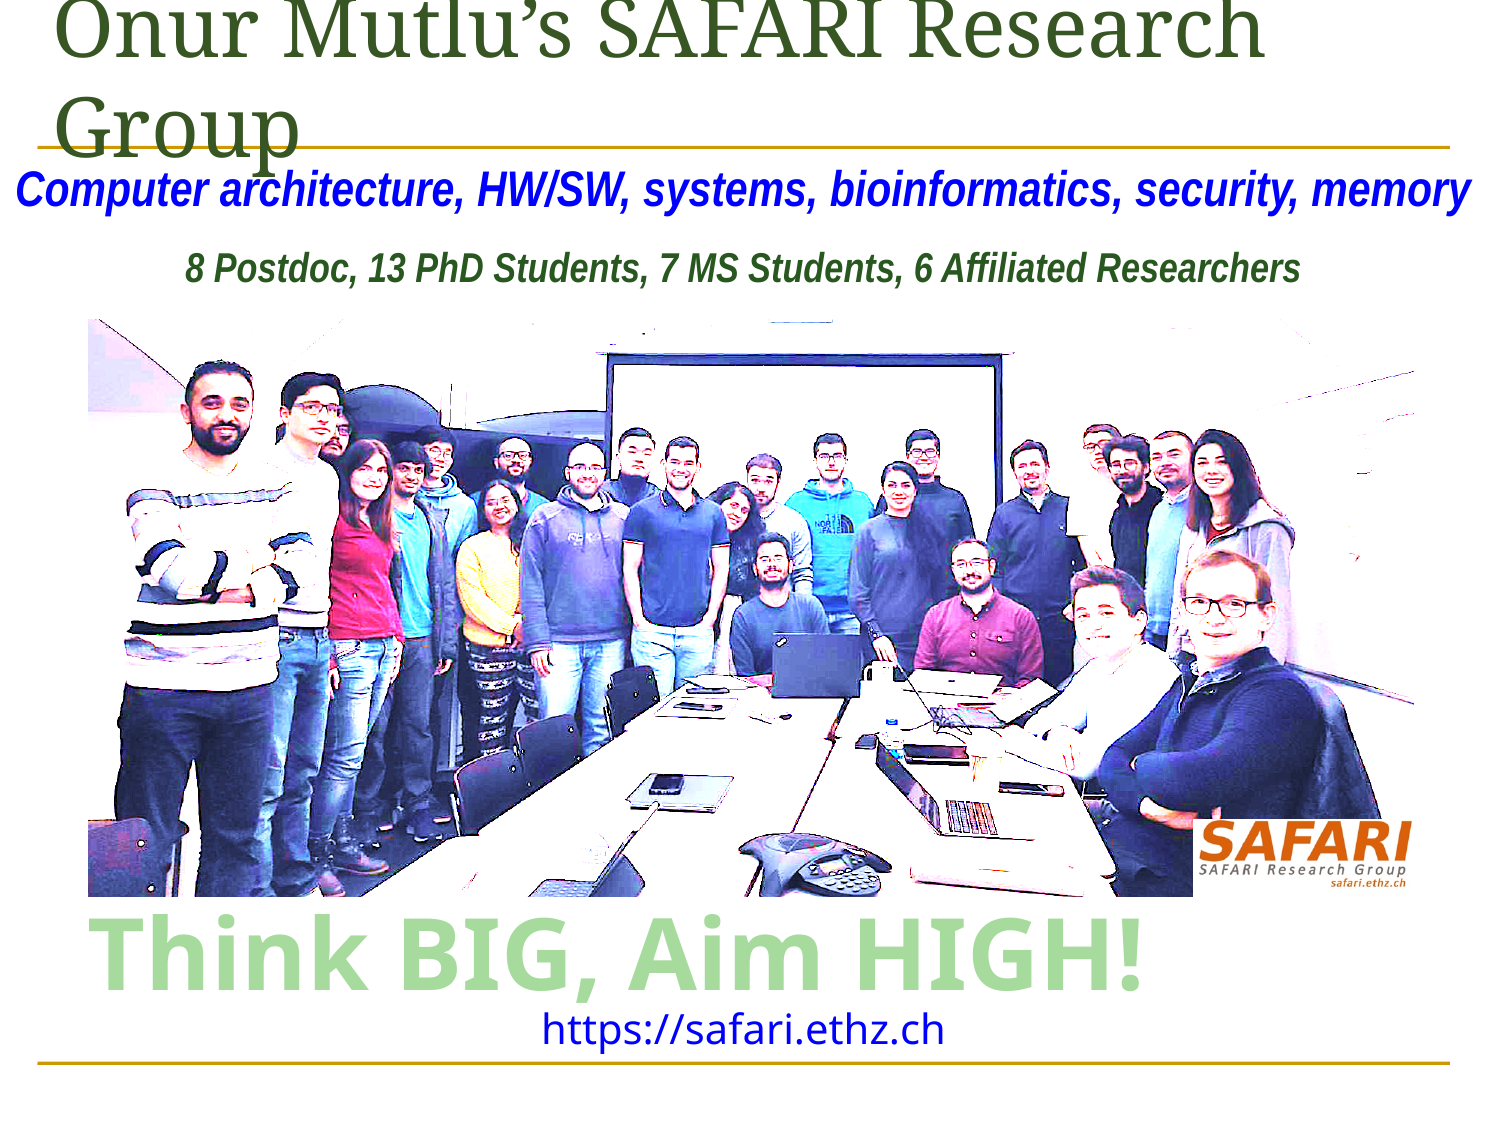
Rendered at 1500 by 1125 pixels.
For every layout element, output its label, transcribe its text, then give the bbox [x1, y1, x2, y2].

text_box 8 Postdoc, 13 PhD Students, 7 MS Students, 6 Affiliated Researchers [0, 233, 1494, 299]
text_box Think BIG, Aim HIGH! [72, 883, 1430, 1019]
text_box https://safari.ethz.ch [517, 995, 970, 1068]
text_box Computer architecture, HW/SW, systems, bioinformatics, security, memory [0, 148, 1494, 224]
text_box Onur Mutlu’s SAFARI Research Group [37, 0, 1450, 148]
picture [88, 319, 1415, 897]
